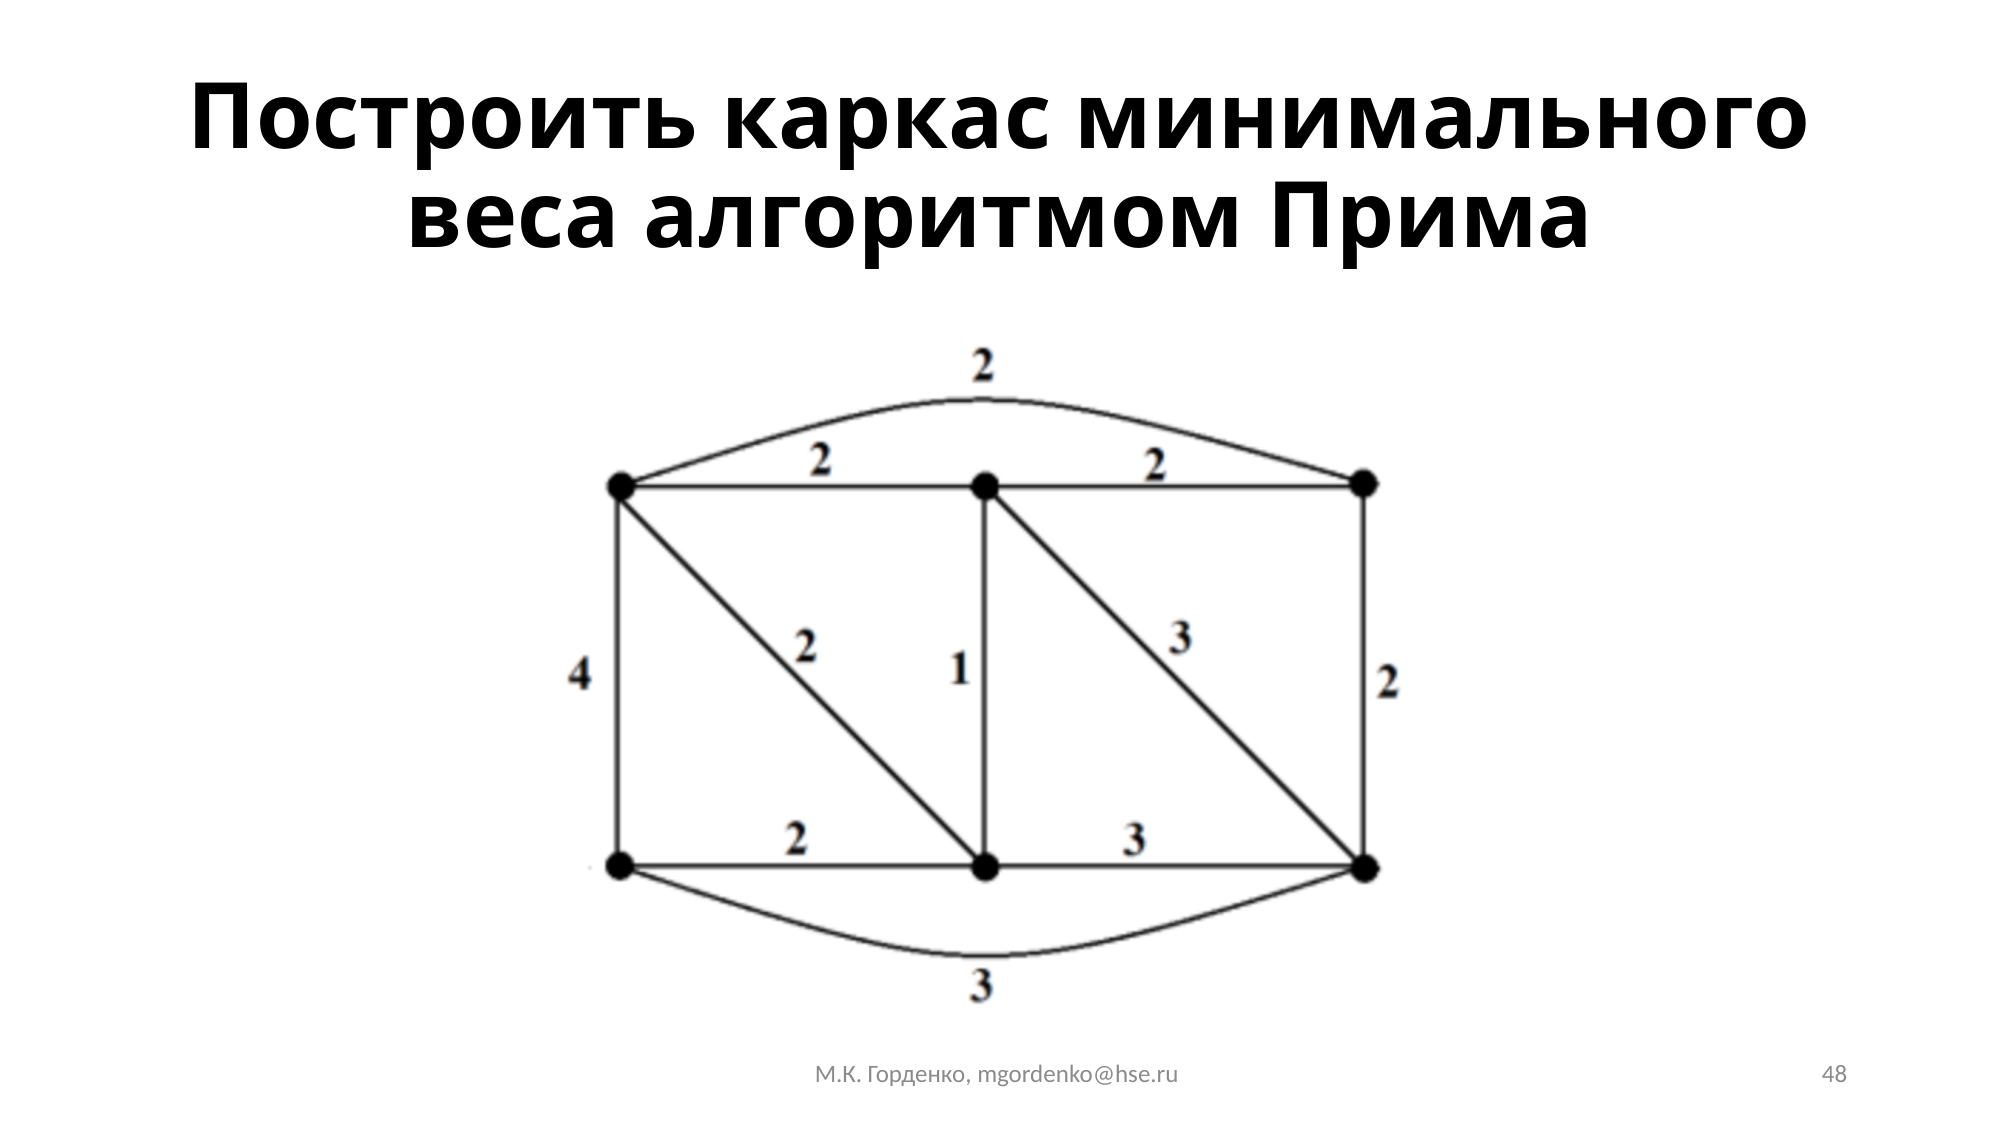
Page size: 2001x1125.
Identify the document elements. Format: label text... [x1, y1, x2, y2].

picture [472, 280, 1528, 1043]
title Построить каркас минимального веса алгоритмом Прима [137, 59, 1863, 278]
footer М.К. Горденко, mgordenko@hse.ru [662, 1043, 1338, 1103]
slide_number 48 [1412, 1042, 1863, 1103]
